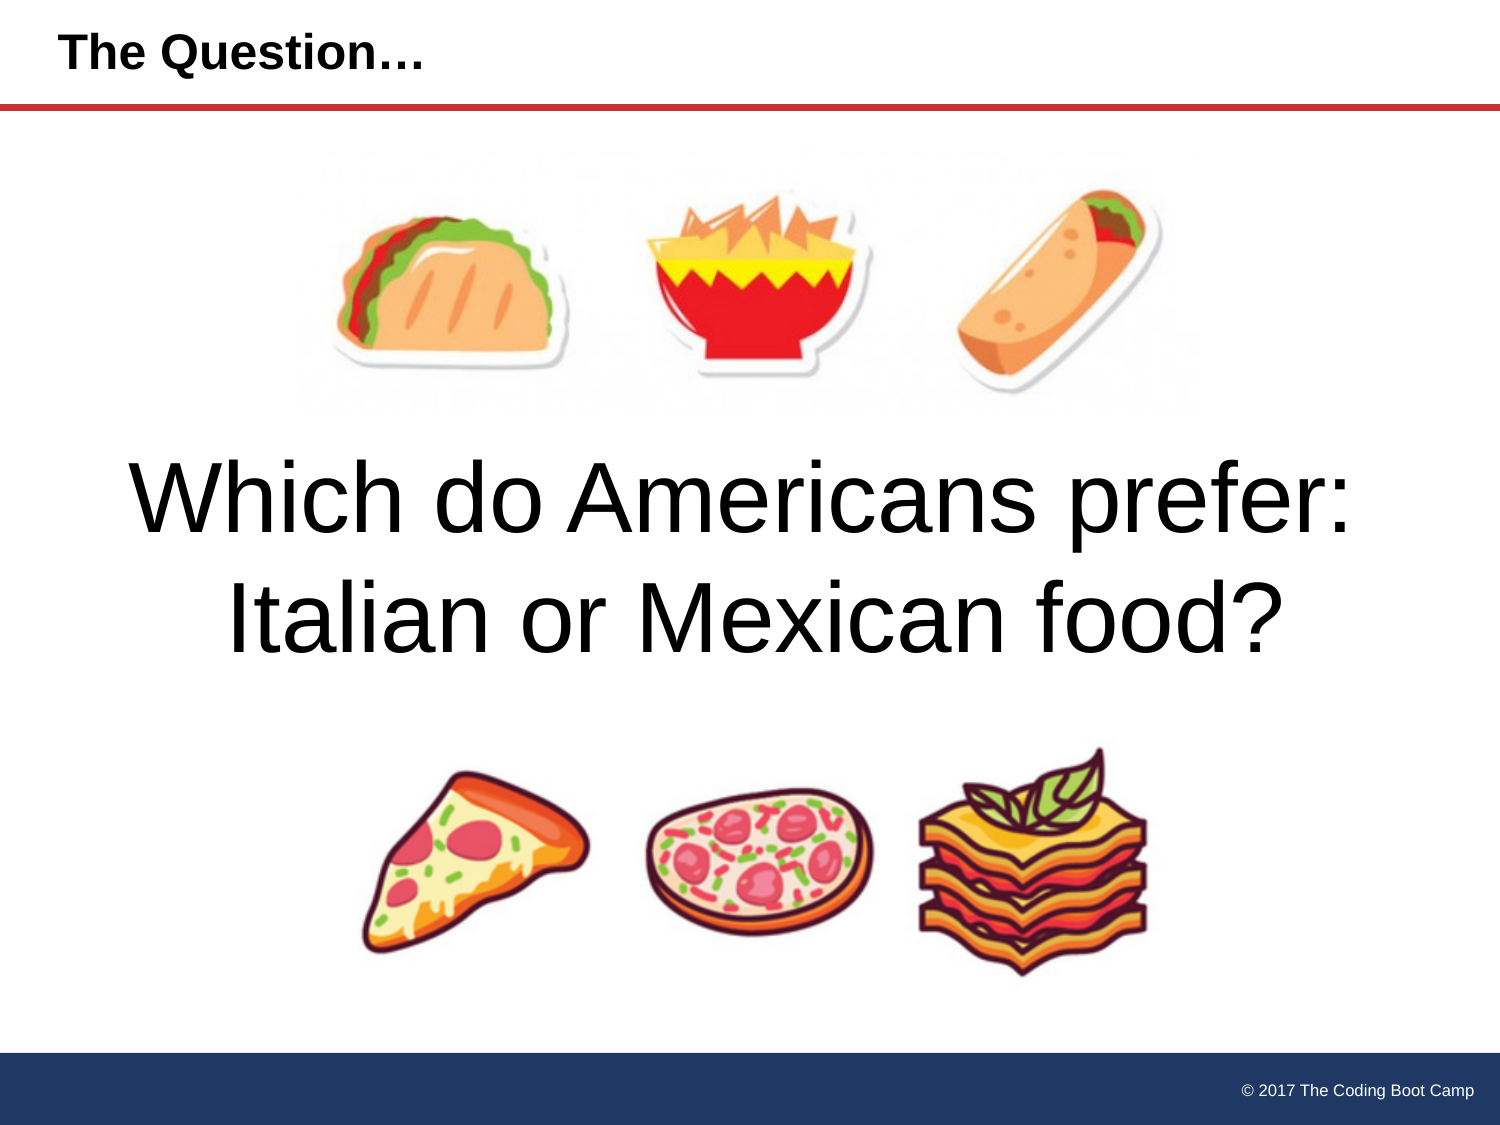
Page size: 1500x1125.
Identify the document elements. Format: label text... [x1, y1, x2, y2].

text_box Which do Americans prefer: Italian or Mexican food? [24, 424, 1488, 680]
picture [324, 711, 1171, 1039]
title The Question… [49, 0, 948, 108]
picture [298, 147, 1201, 412]
